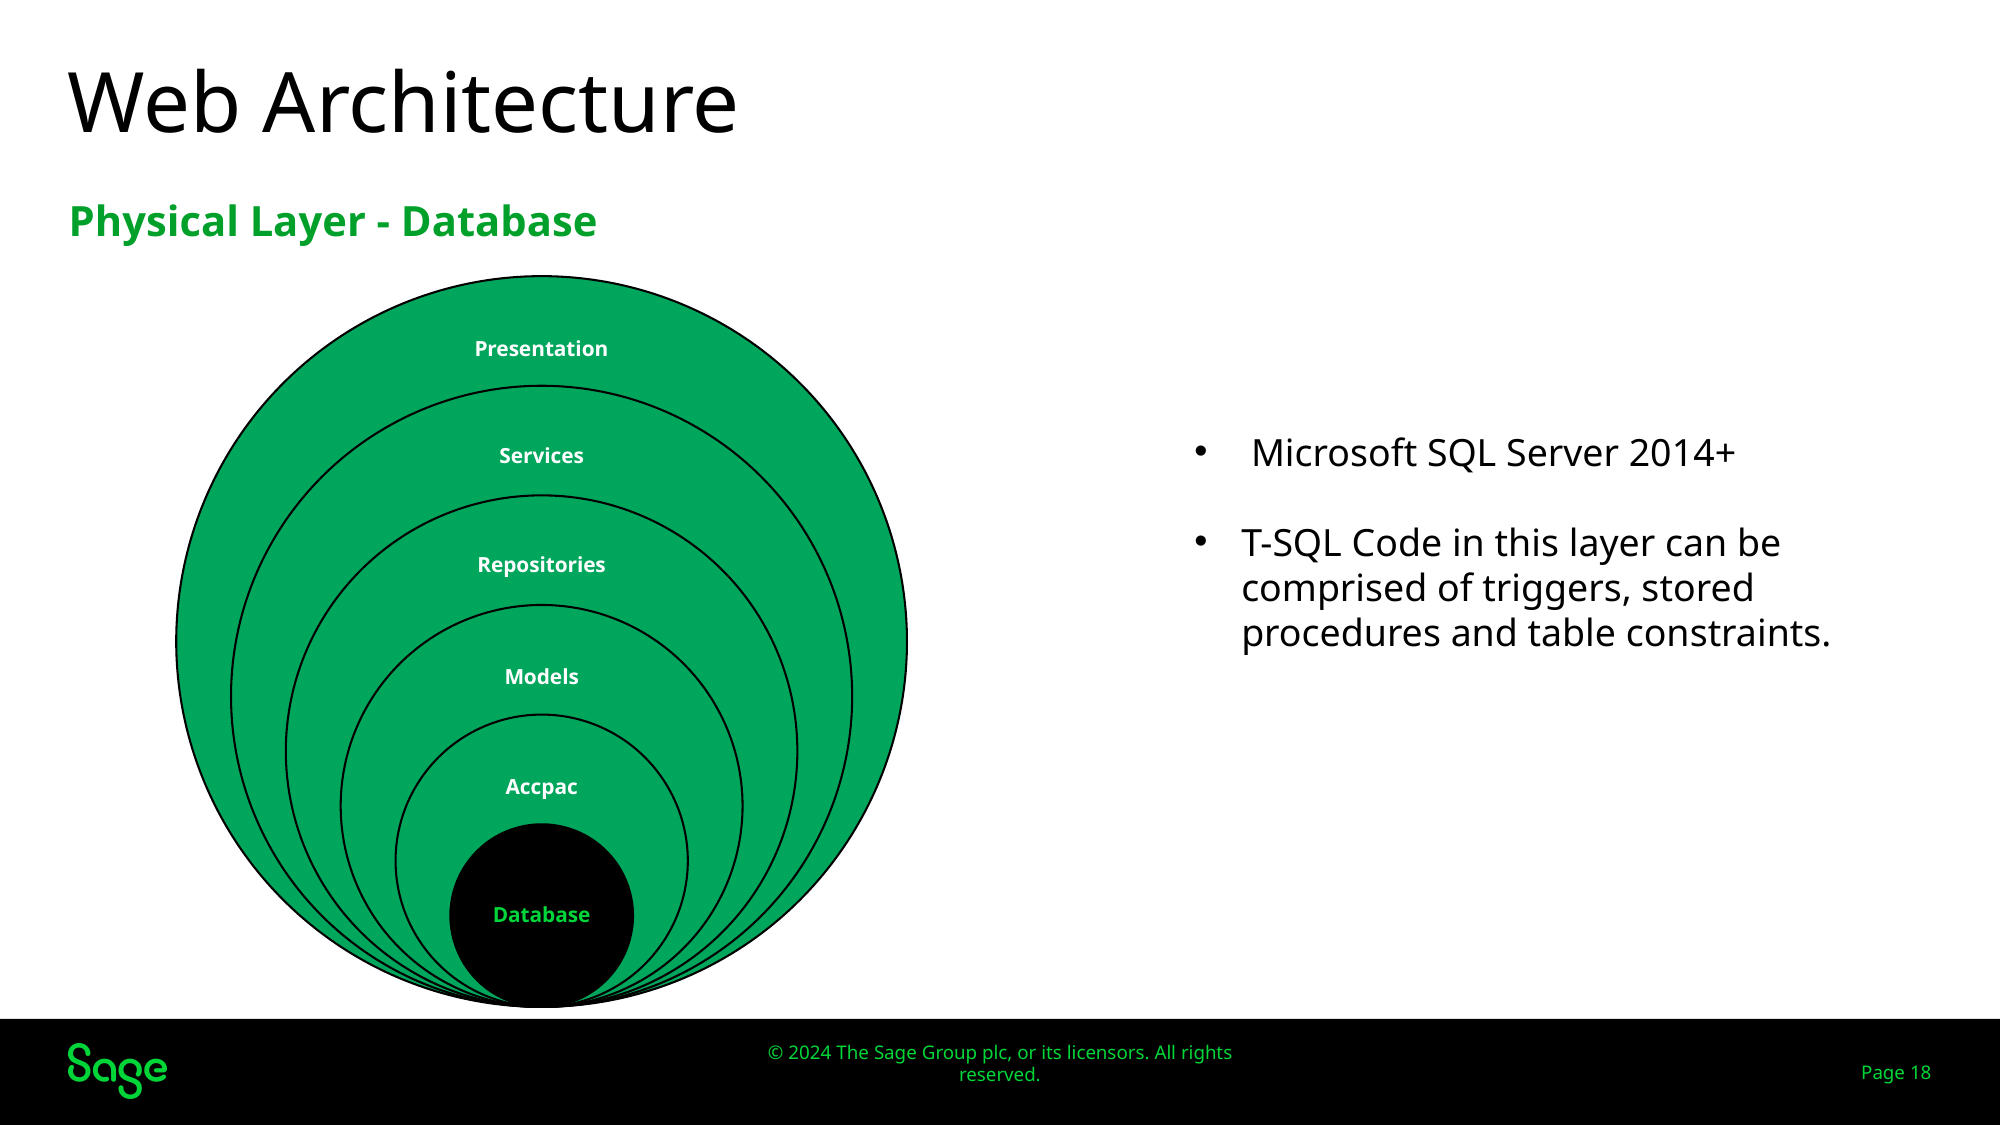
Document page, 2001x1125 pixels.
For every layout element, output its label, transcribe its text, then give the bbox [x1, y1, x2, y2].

title Web Architecture [67, 49, 1930, 147]
picture [68, 1043, 167, 1099]
text_box Microsoft SQL Server 2014+ T-SQL Code in this layer can be comprised of triggers, stored procedures and table constraints. [1179, 421, 1947, 701]
slide_number Page 18 [1809, 1043, 1947, 1104]
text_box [22, 276, 1061, 1007]
list Physical Layer - Database [68, 186, 1930, 259]
